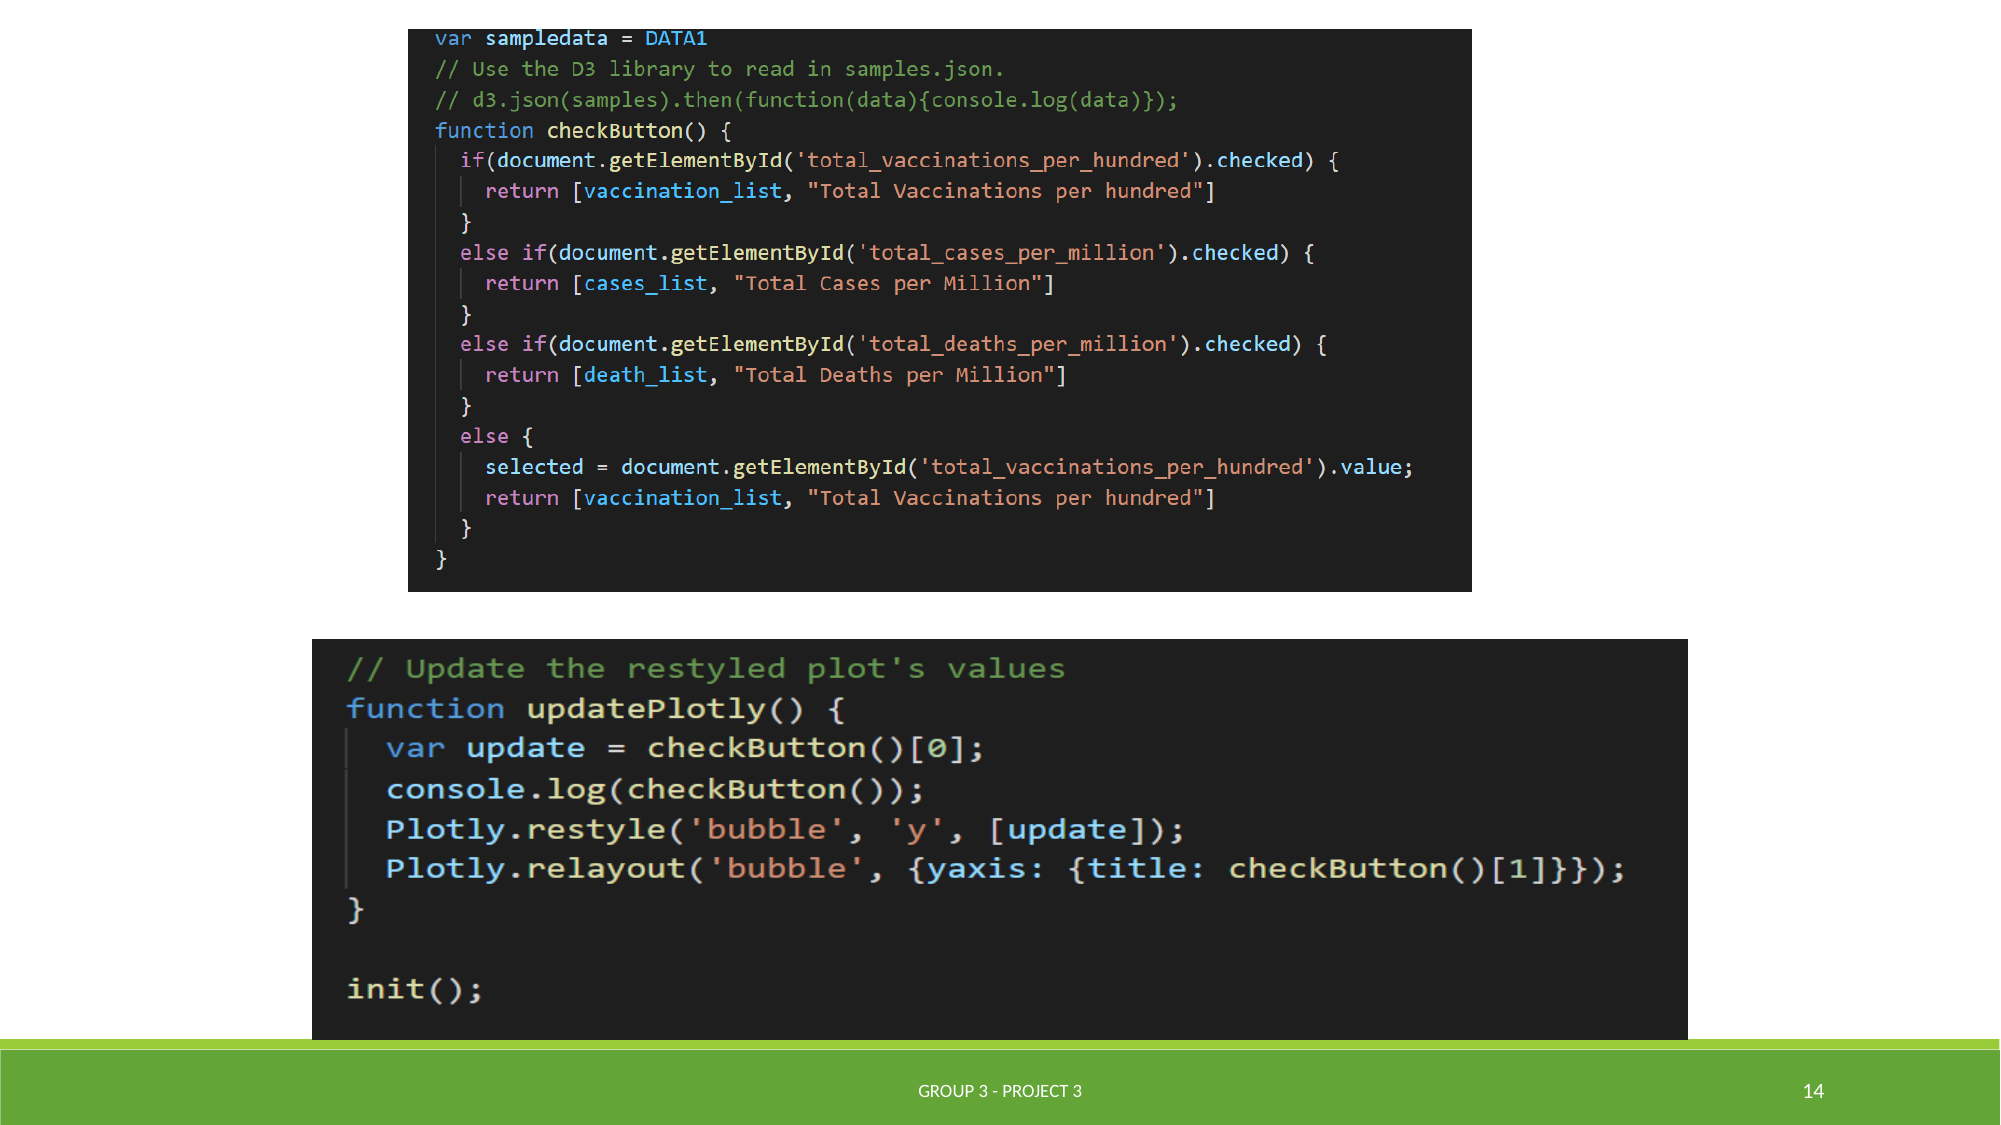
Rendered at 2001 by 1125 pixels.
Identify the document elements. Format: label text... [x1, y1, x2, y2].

slide_number 14 [1624, 1059, 1840, 1120]
footer Group 3 - Project 3 [604, 1059, 1396, 1120]
picture [408, 28, 1472, 593]
picture [311, 638, 1688, 1041]
